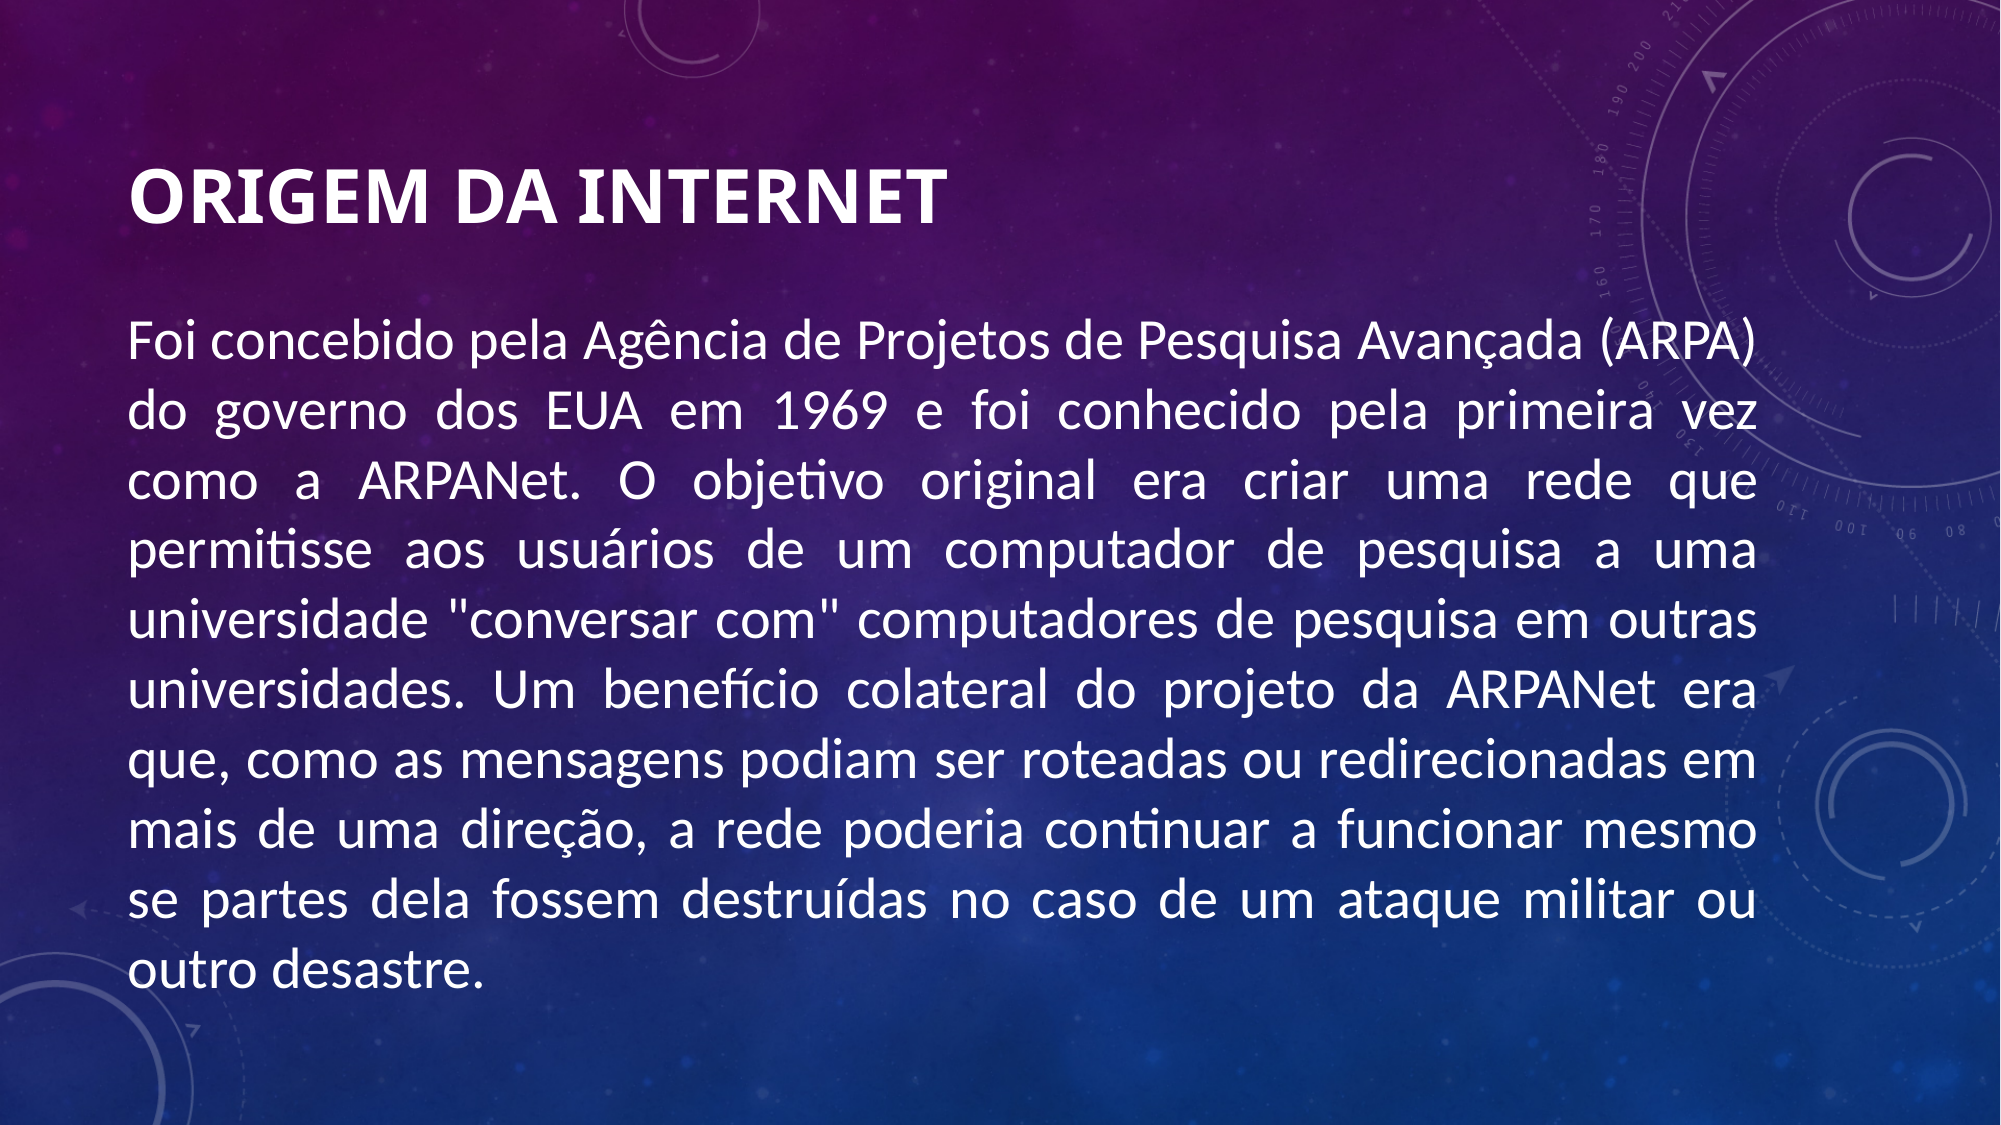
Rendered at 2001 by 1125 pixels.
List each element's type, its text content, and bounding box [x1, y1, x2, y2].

list Foi concebido pela Agência de Projetos de Pesquisa Avançada (ARPA) do governo dos EUA em 1969 e foi conhecido pela primeira vez como a ARPANet. O objetivo original era criar uma rede que permitisse aos usuários de um computador de pesquisa a uma universidade "conversar com" computadores de pesquisa em outras universidades. Um benefício colateral do projeto da ARPANet era que, como as mensagens podiam ser roteadas ou redirecionadas em mais de uma direção, a rede poderia continuar a funcionar mesmo se partes dela fossem destruídas no caso de um ataque militar ou outro desastre. [112, 351, 1775, 950]
picture [0, 0, 2001, 1125]
title Origem da internet [112, 99, 1775, 287]
